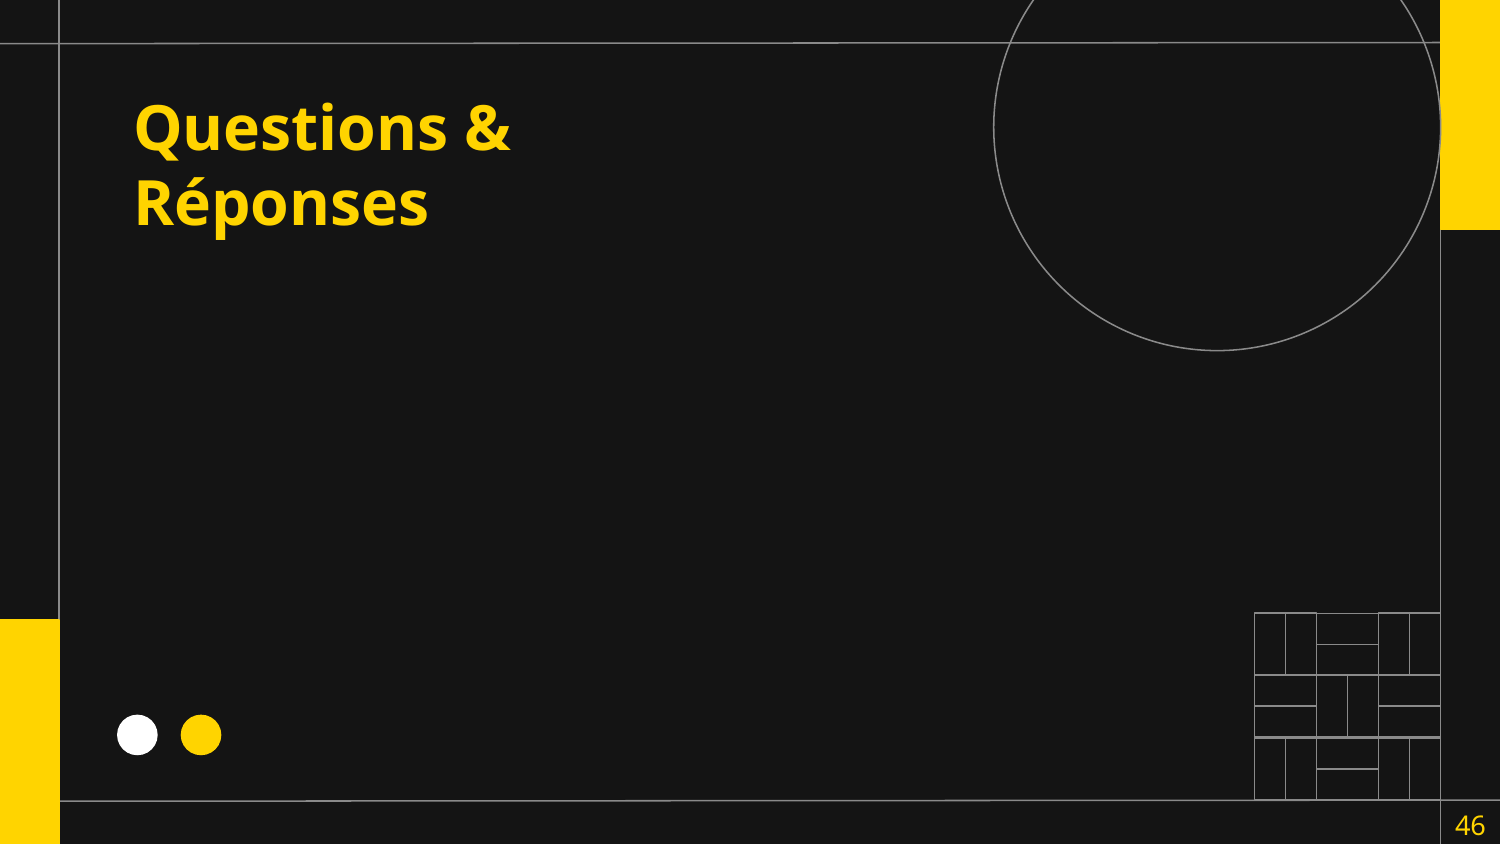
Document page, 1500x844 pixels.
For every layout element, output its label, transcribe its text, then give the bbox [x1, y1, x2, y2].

text_box 46 [1437, 801, 1500, 844]
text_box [116, 714, 222, 756]
title Questions & Réponses [118, 72, 728, 250]
text_box [993, 0, 1441, 351]
